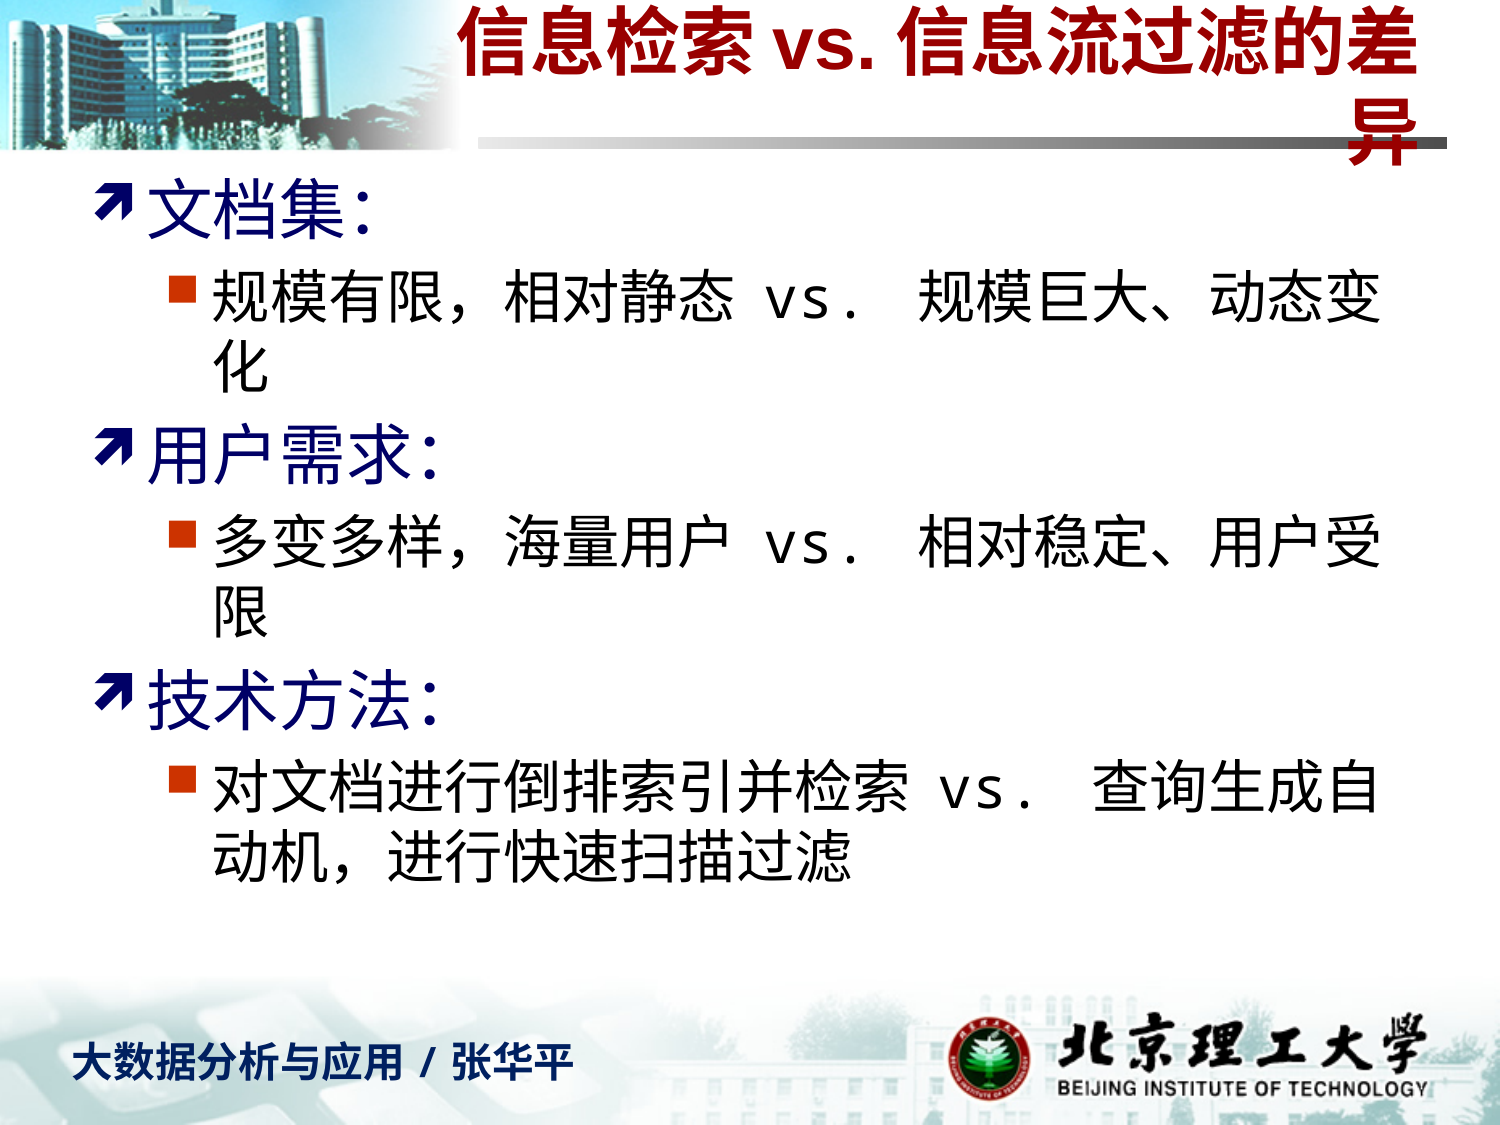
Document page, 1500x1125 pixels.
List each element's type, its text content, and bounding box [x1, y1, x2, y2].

list 文档集： 规模有限，相对静态 vs. 规模巨大、动态变化 用户需求： 多变多样，海量用户 vs. 相对稳定、用户受限 技术方法： 对文档进行倒排索引并检索 vs. 查询生成自动机，进行快速扫描过滤 [74, 160, 1426, 1006]
picture [0, 0, 1500, 1125]
title 信息检索vs.信息流过滤的差异 [395, 26, 1436, 143]
